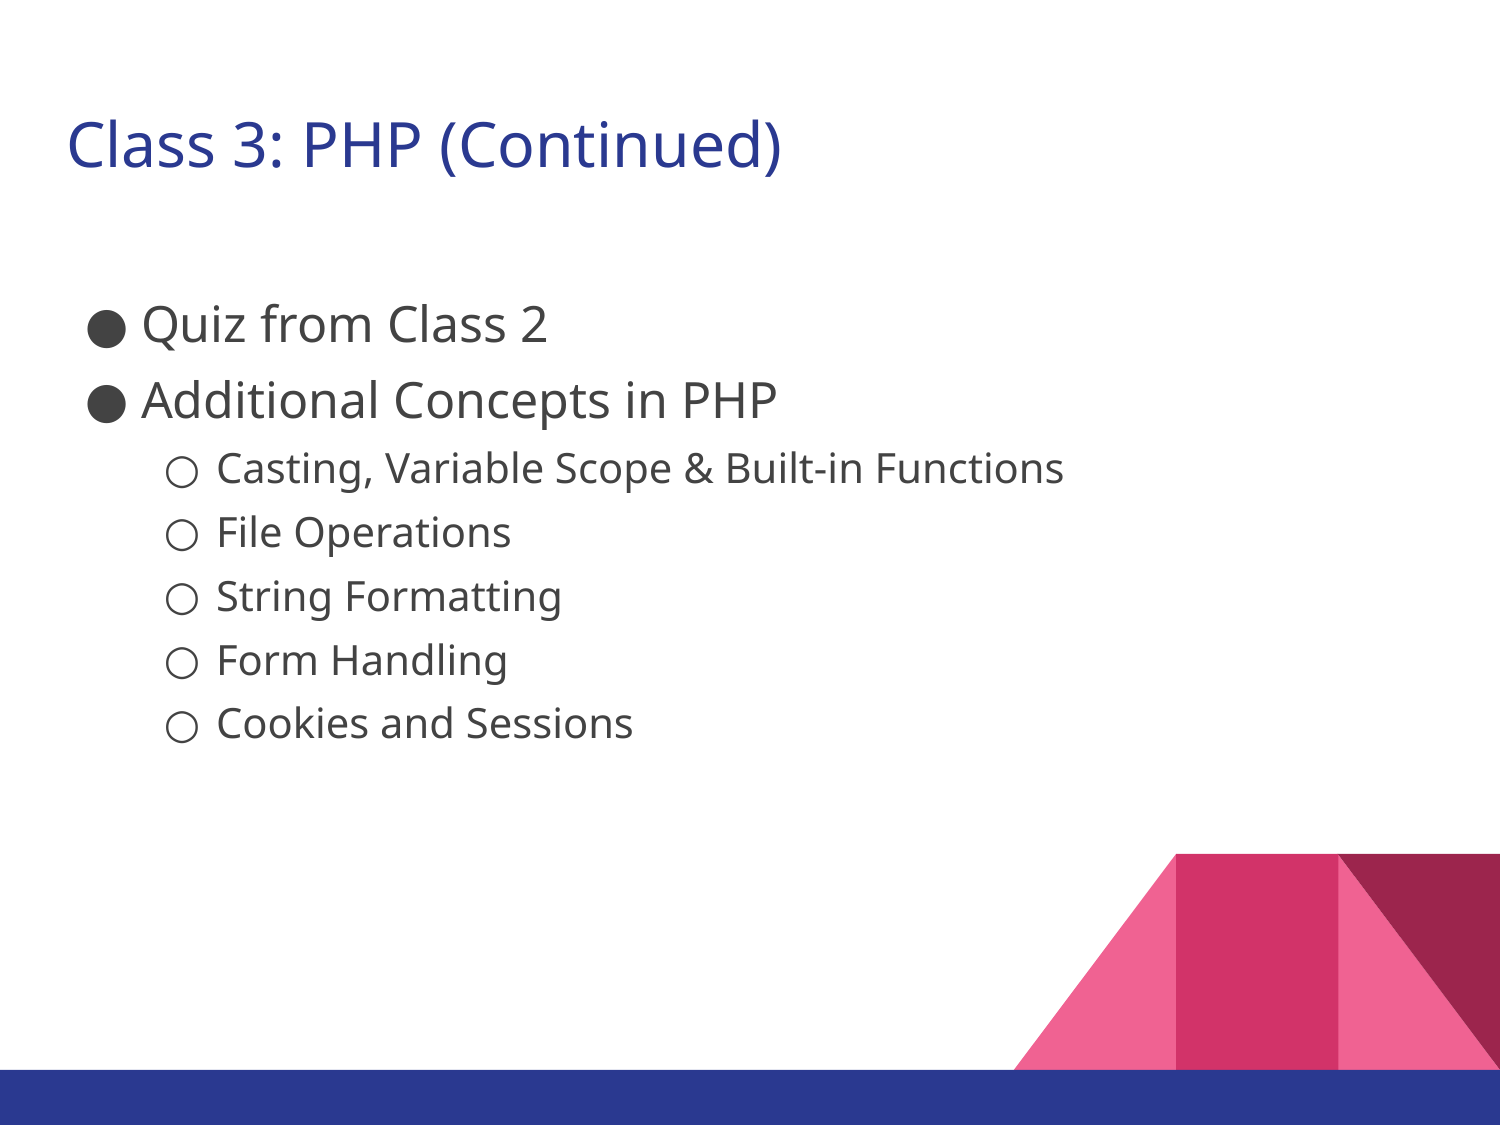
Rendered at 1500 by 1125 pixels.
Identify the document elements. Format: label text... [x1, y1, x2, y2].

list Quiz from Class 2 Additional Concepts in PHP Casting, Variable Scope & Built-in Functions File Operations String Formatting Form Handling Cookies and Sessions [51, 268, 1449, 1000]
title Class 3: PHP (Continued) [51, 89, 1449, 223]
